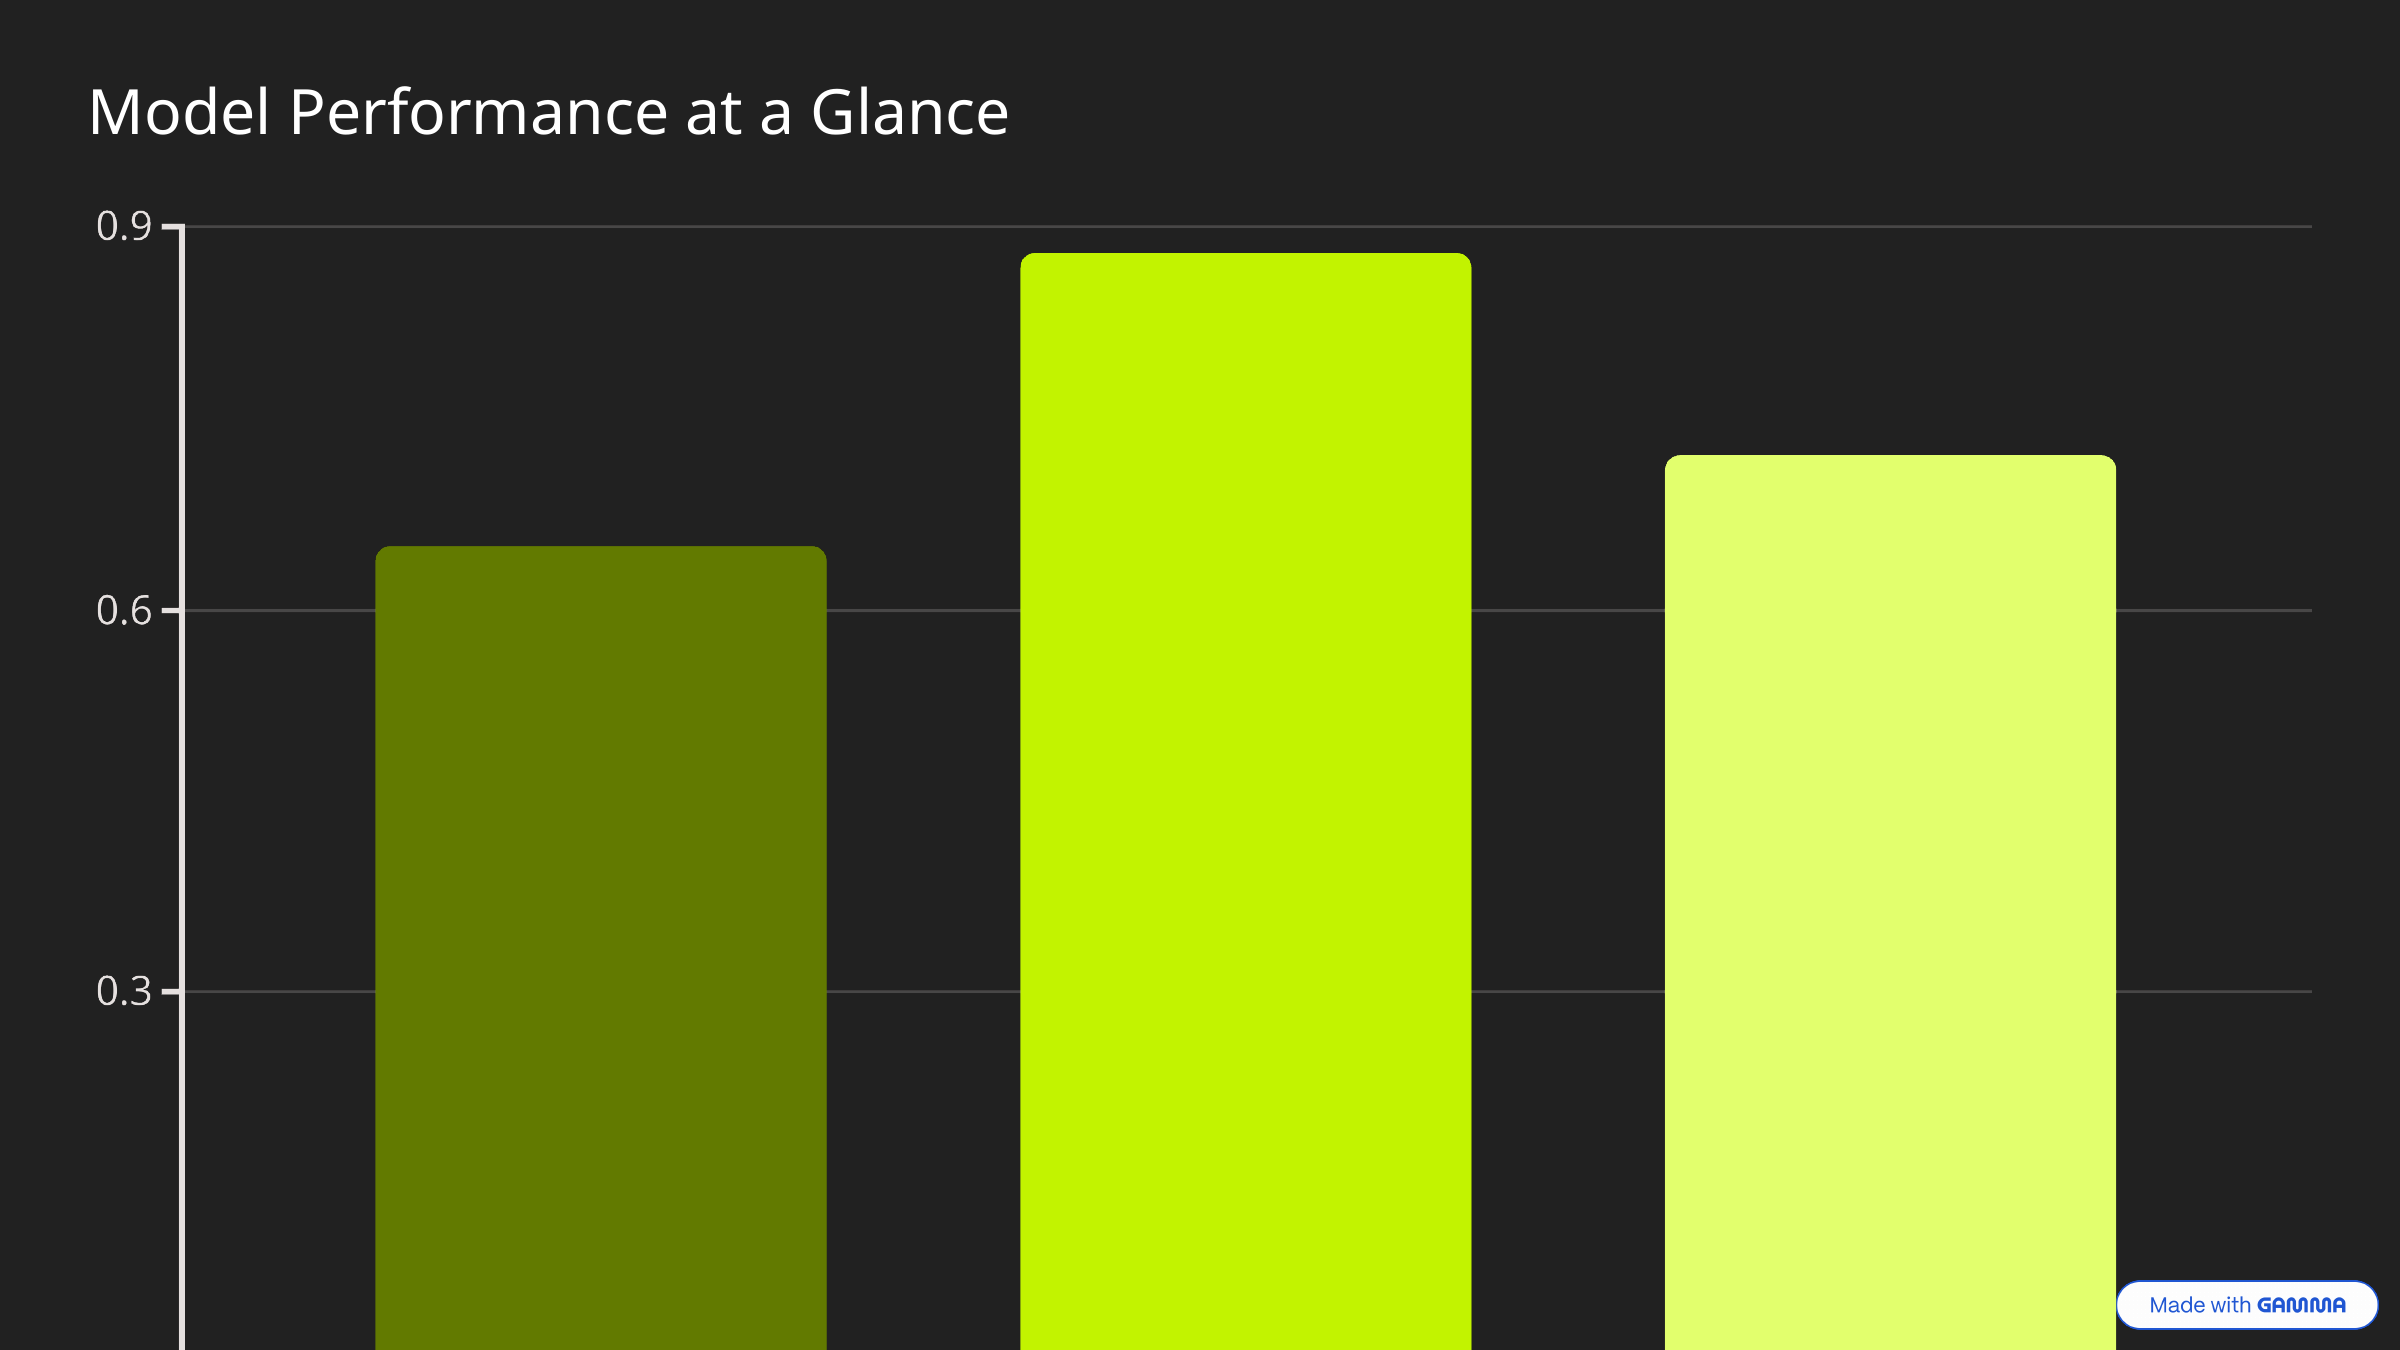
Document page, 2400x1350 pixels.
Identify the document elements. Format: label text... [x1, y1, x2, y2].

picture [87, 197, 2389, 1350]
text_box Model Performance at a Glance [87, 69, 1181, 148]
